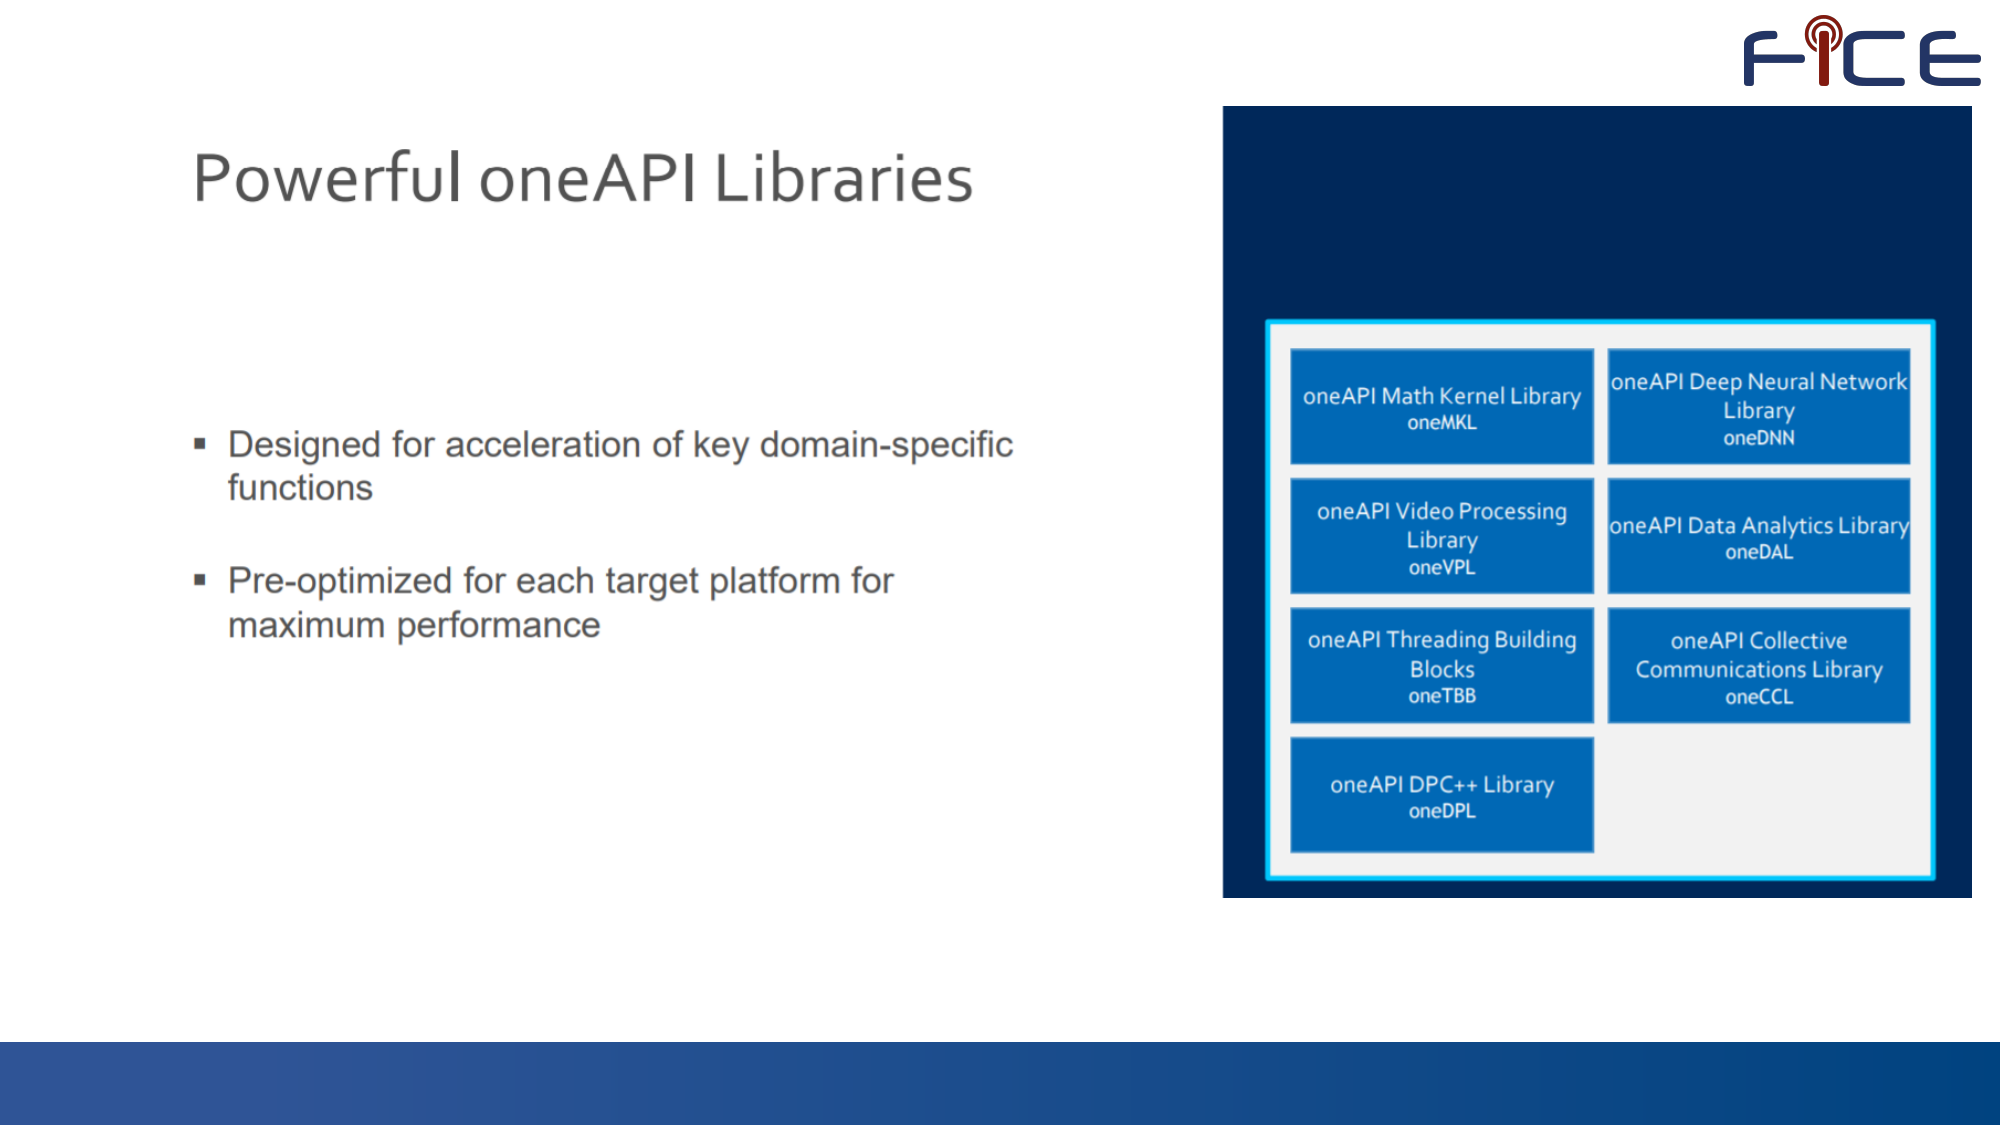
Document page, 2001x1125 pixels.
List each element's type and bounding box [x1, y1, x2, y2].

picture [1744, 15, 1981, 86]
picture [132, 106, 1972, 898]
